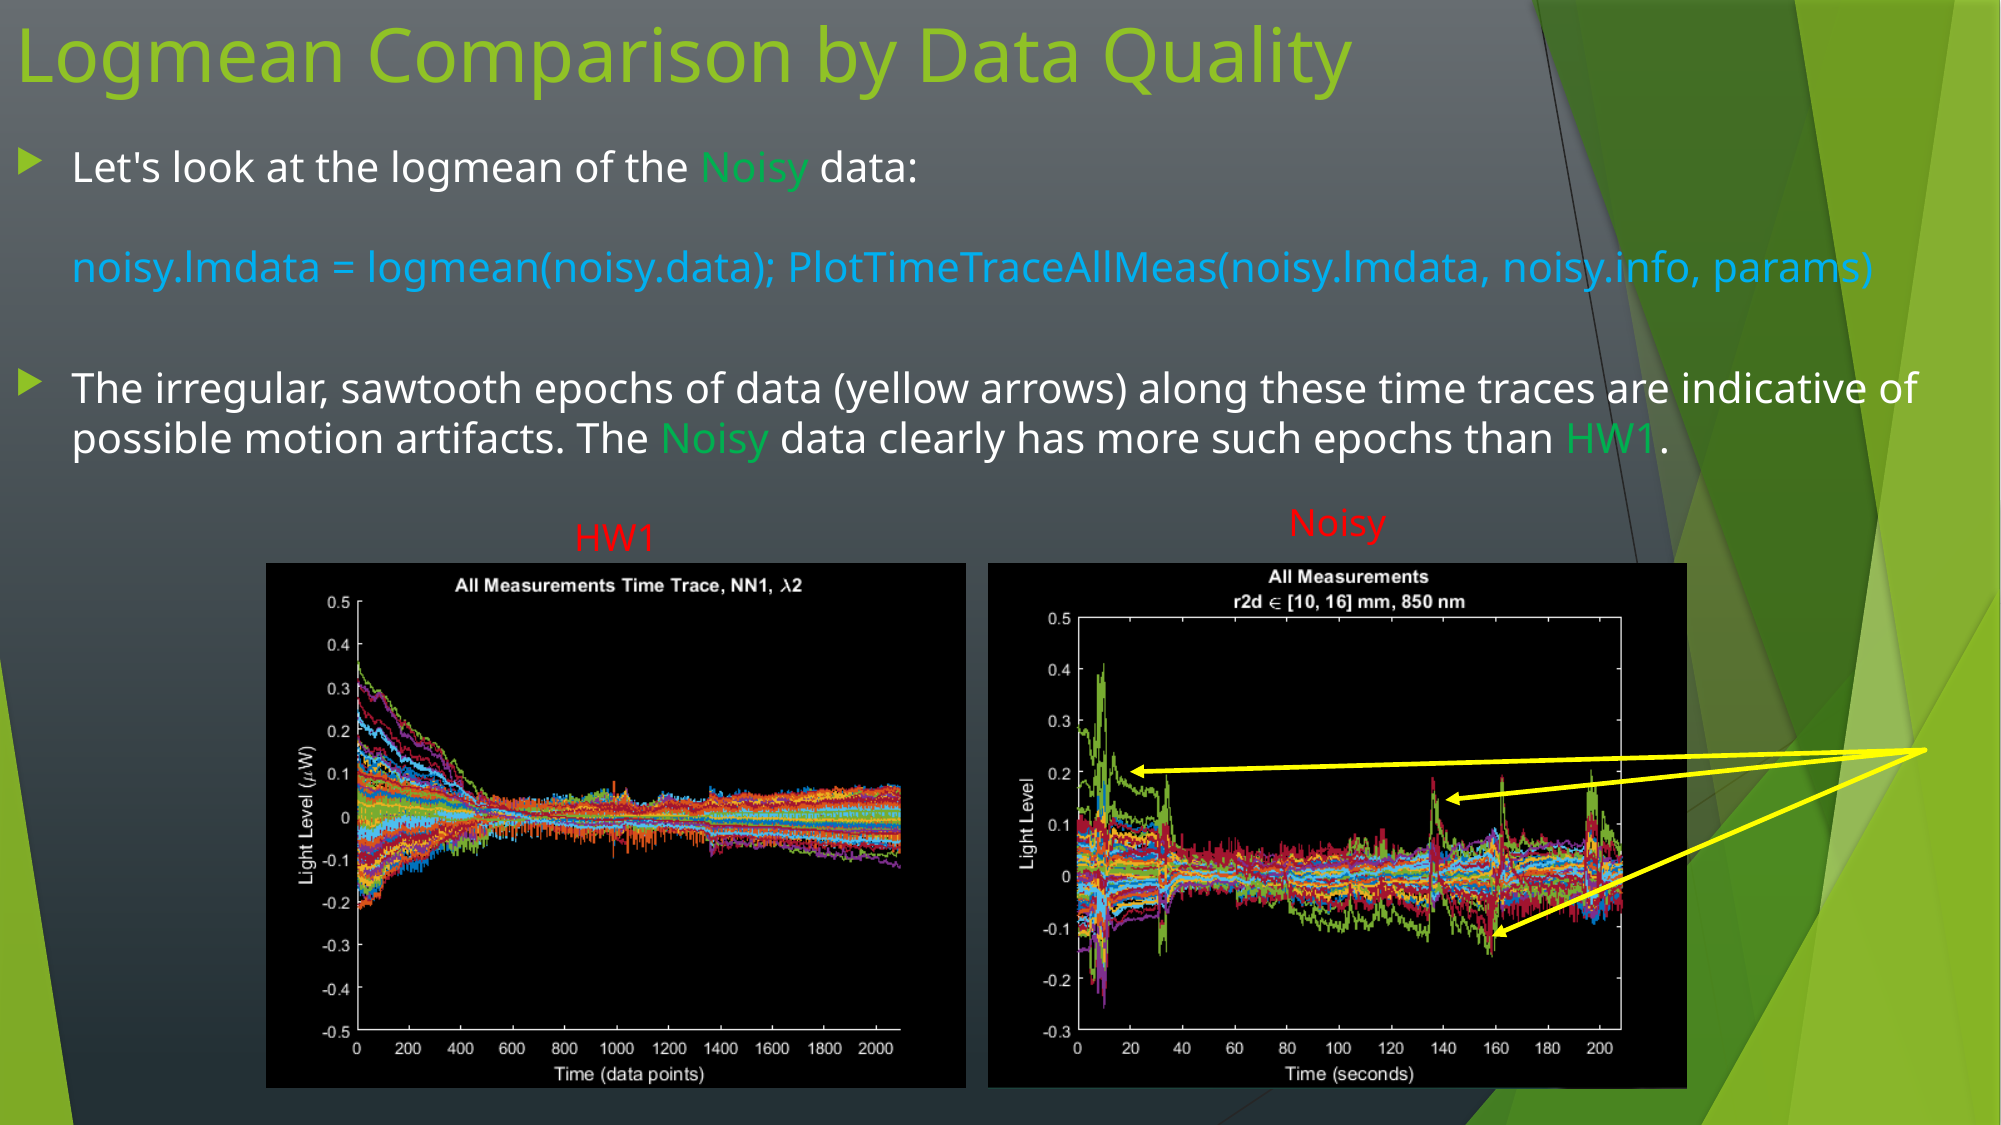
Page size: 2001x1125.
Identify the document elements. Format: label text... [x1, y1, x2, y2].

list Let's look at the logmean of the Noisy data: noisy.lmdata = logmean(noisy.data); PlotTimeTraceAllMeas(noisy.lmdata, noisy.info, params) The irregular, sawtooth epochs of data (yellow arrows) along these time traces are indicative of possible motion artifacts. The Noisy data clearly has more such epochs than HW1. [0, 133, 2000, 912]
title Logmean Comparison by Data Quality [0, 0, 1411, 133]
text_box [1491, 808, 1926, 937]
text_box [1129, 749, 1926, 773]
text_box Noisy [1273, 491, 1402, 552]
picture [988, 563, 1687, 1090]
text_box HW1 [559, 506, 674, 562]
picture [266, 563, 966, 1088]
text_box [1444, 780, 1926, 801]
